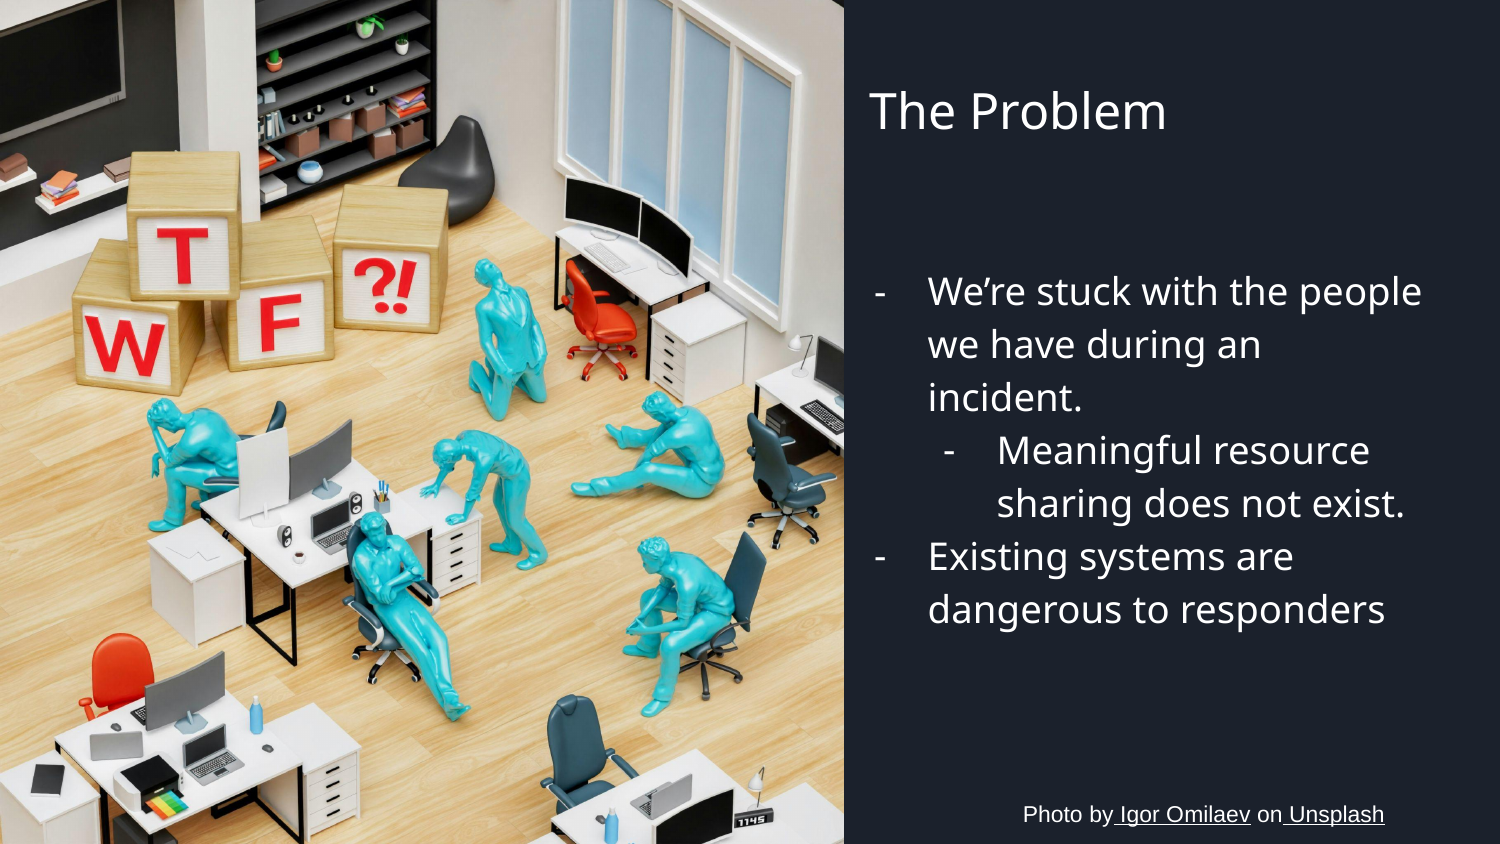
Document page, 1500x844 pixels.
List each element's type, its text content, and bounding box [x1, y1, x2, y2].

title The Problem [854, 64, 1368, 215]
picture [0, 0, 844, 844]
text_box Photo by Igor Omilaev on Unsplash [1007, 785, 1500, 841]
list We’re stuck with the people we have during an incident. Meaningful resource sharing does not exist. Existing systems are dangerous to responders [848, 245, 1442, 723]
